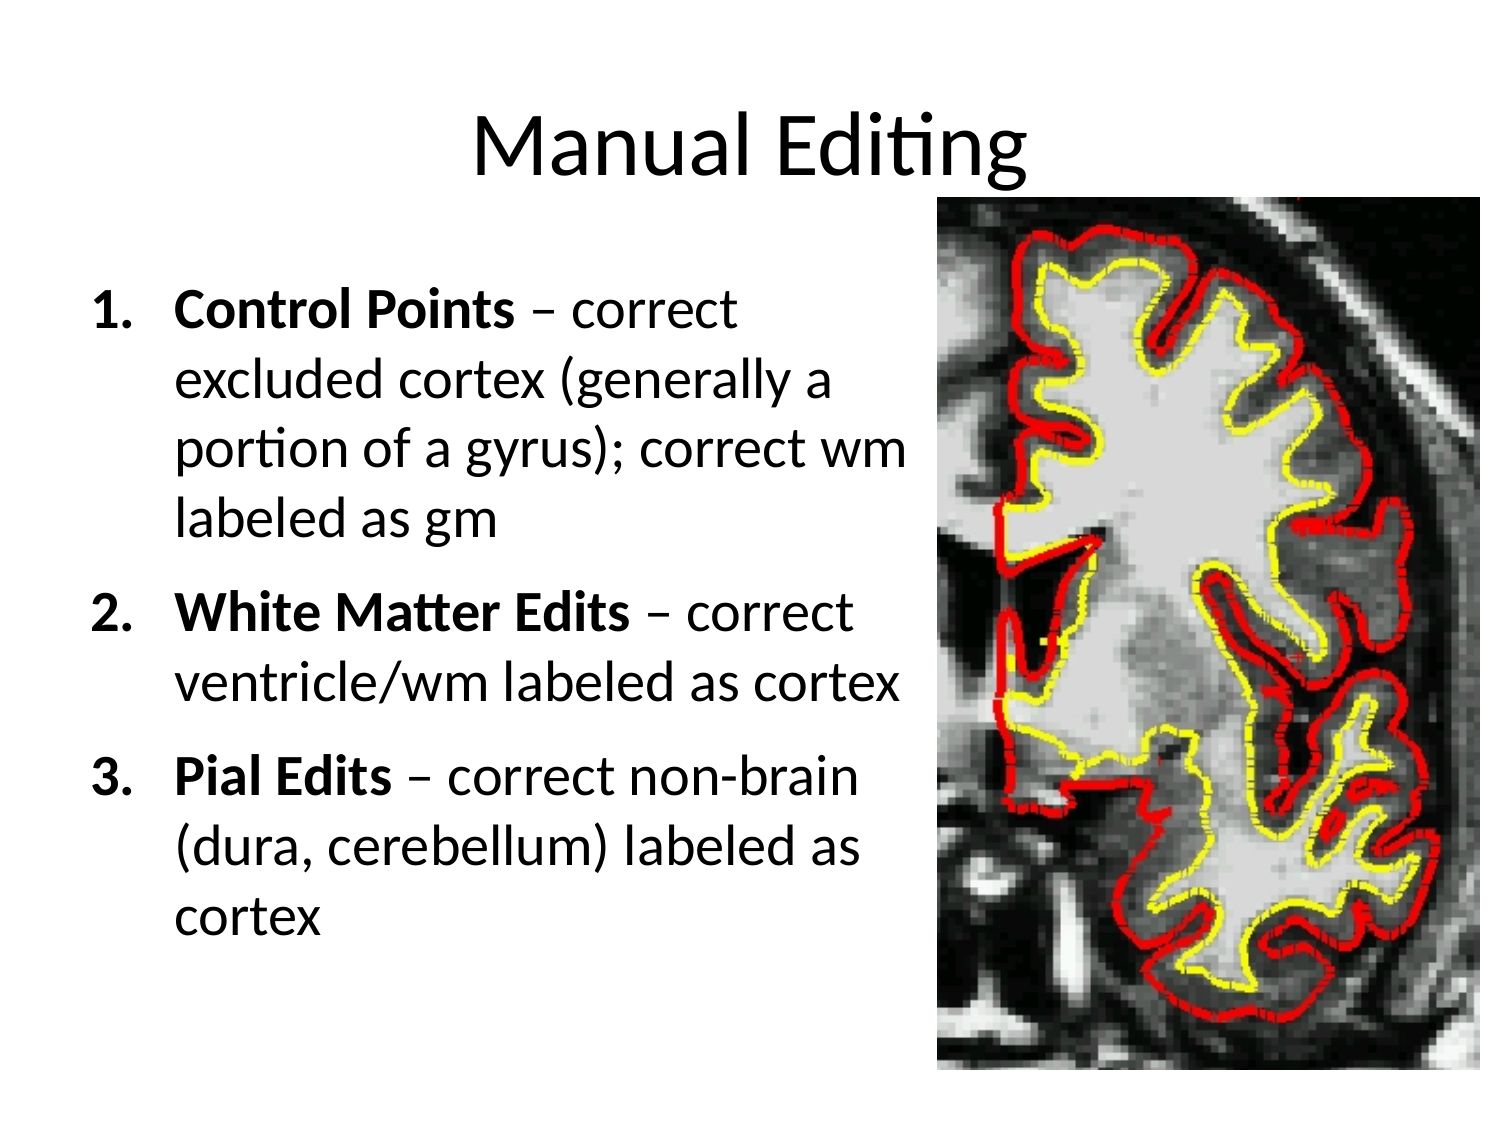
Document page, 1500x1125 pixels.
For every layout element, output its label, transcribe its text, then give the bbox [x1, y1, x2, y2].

picture [937, 197, 1480, 1070]
list Control Points – correct excluded cortex (generally a portion of a gyrus); correct wm labeled as gm White Matter Edits – correct ventricle/wm labeled as cortex Pial Edits – correct non-brain (dura, cerebellum) labeled as cortex [75, 262, 932, 1005]
title Manual Editing [75, 45, 1425, 233]
